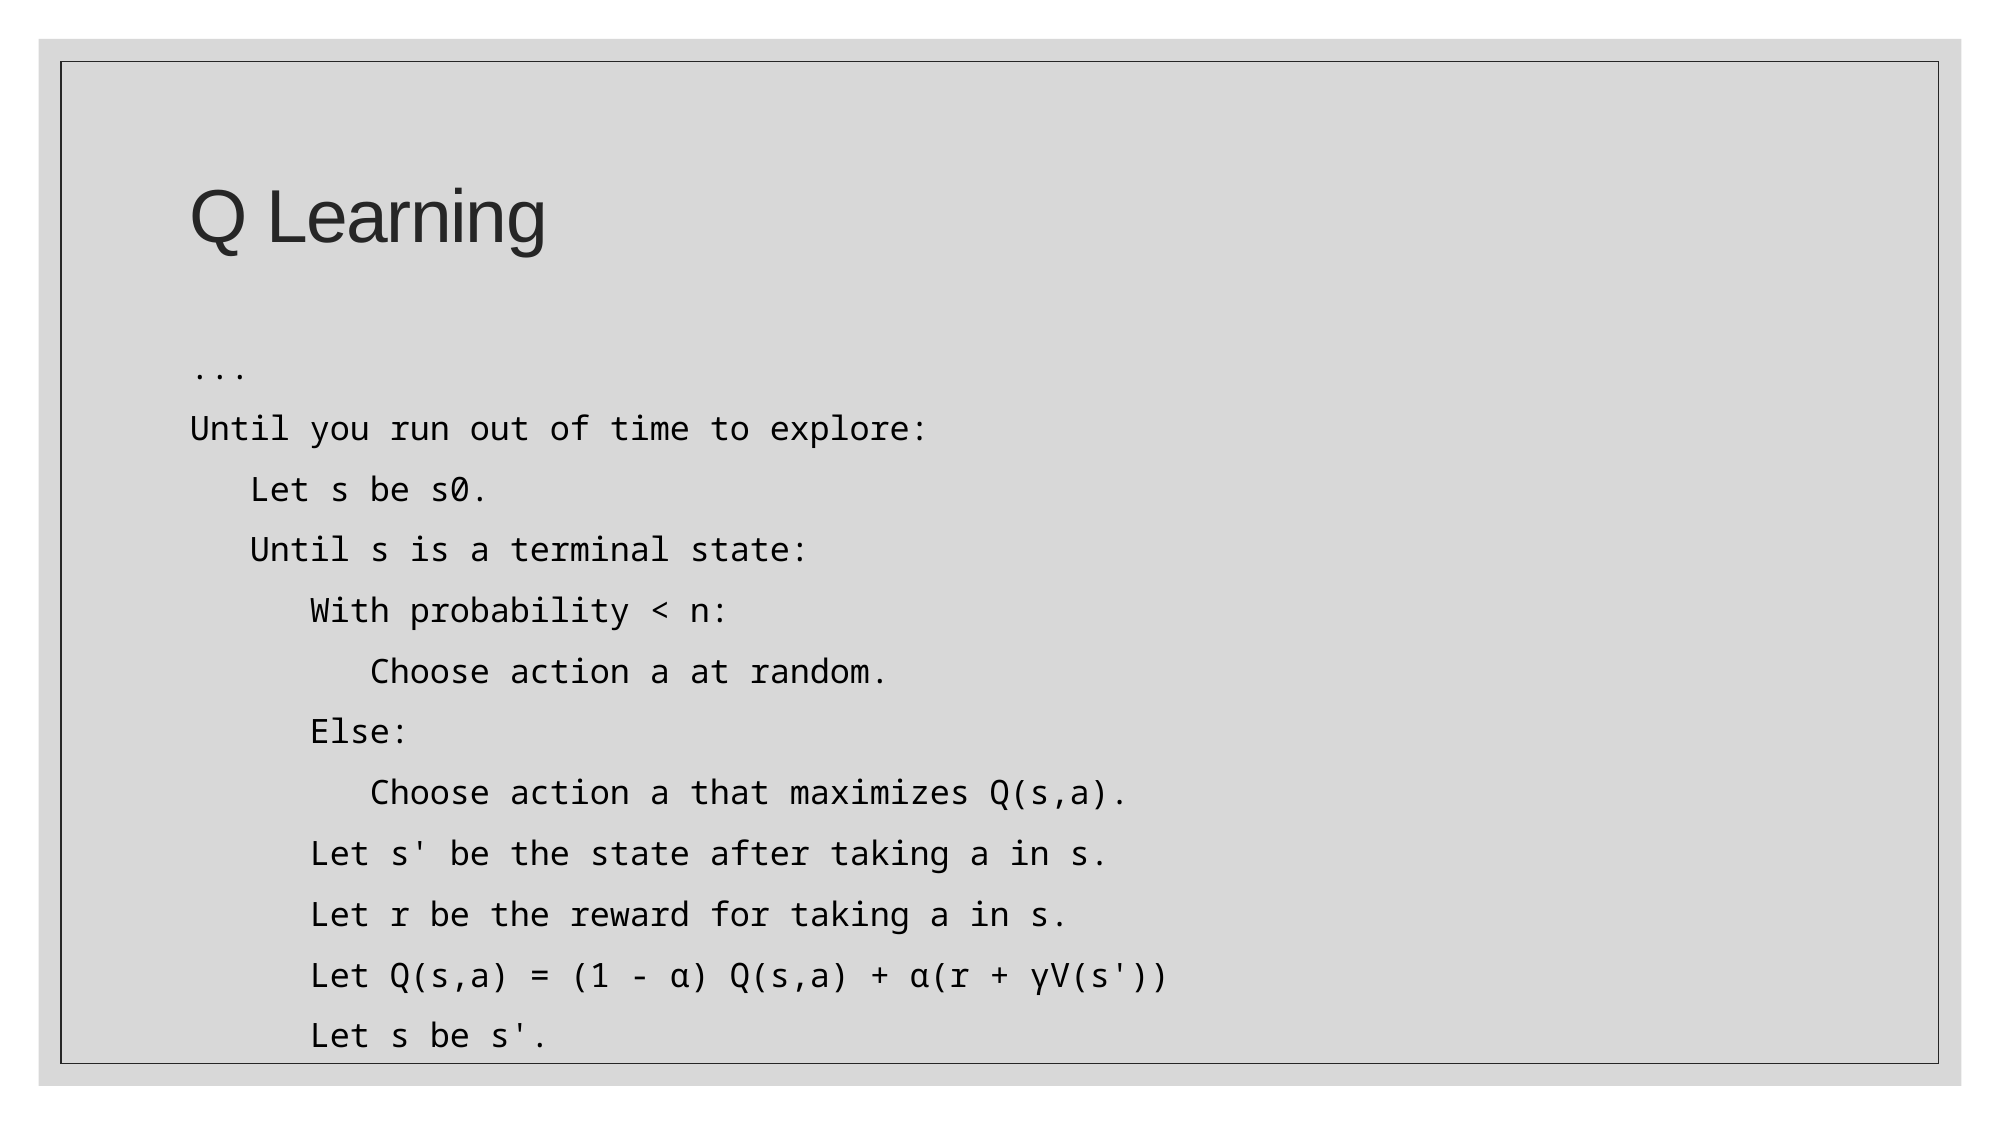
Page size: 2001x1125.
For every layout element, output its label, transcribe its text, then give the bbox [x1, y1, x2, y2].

title Q Learning [174, 105, 1825, 330]
list ... Until you run out of time to explore: Let s be s0. Until s is a terminal state: With probability < n: Choose action a at random. Else: Choose action a that maximizes Q(s,a). Let s' be the state after taking a in s. Let r be the reward for taking a in s. Let Q(s,a) = (1 - α) Q(s,a) + α(r + γV(s')) Let s be s'. [174, 330, 1825, 1067]
